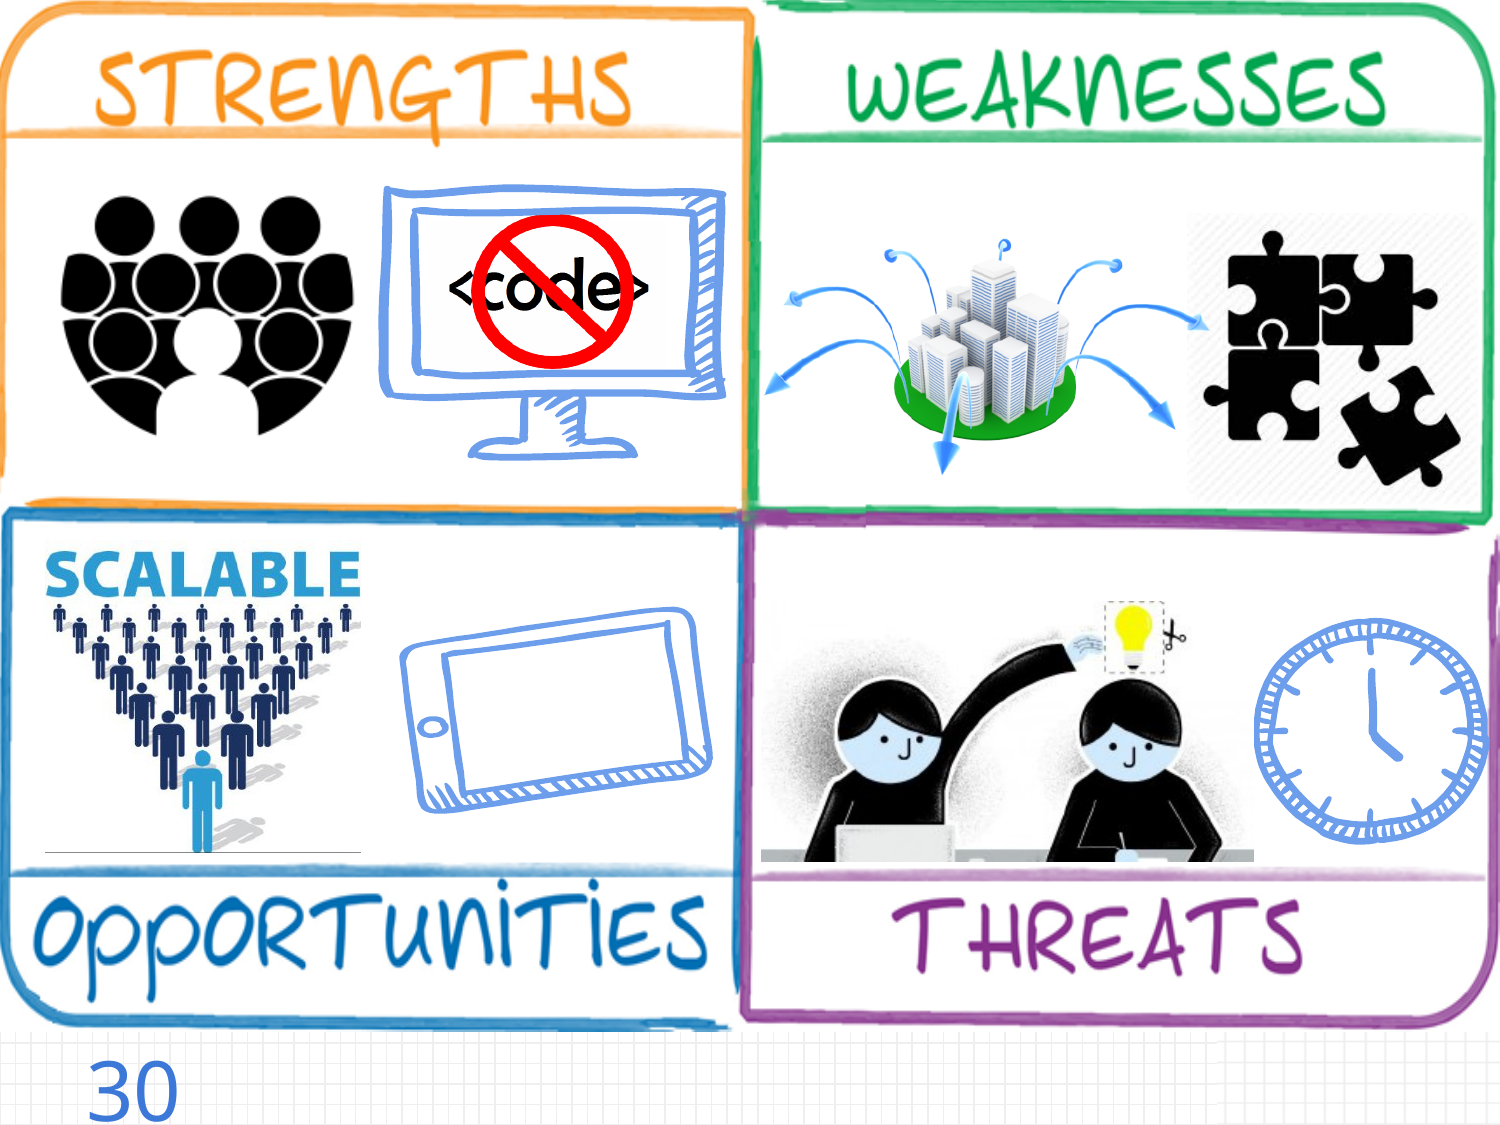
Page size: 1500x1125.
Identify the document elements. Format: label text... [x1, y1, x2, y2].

picture [0, 0, 1500, 1125]
text_box 30 [70, 1041, 219, 1125]
